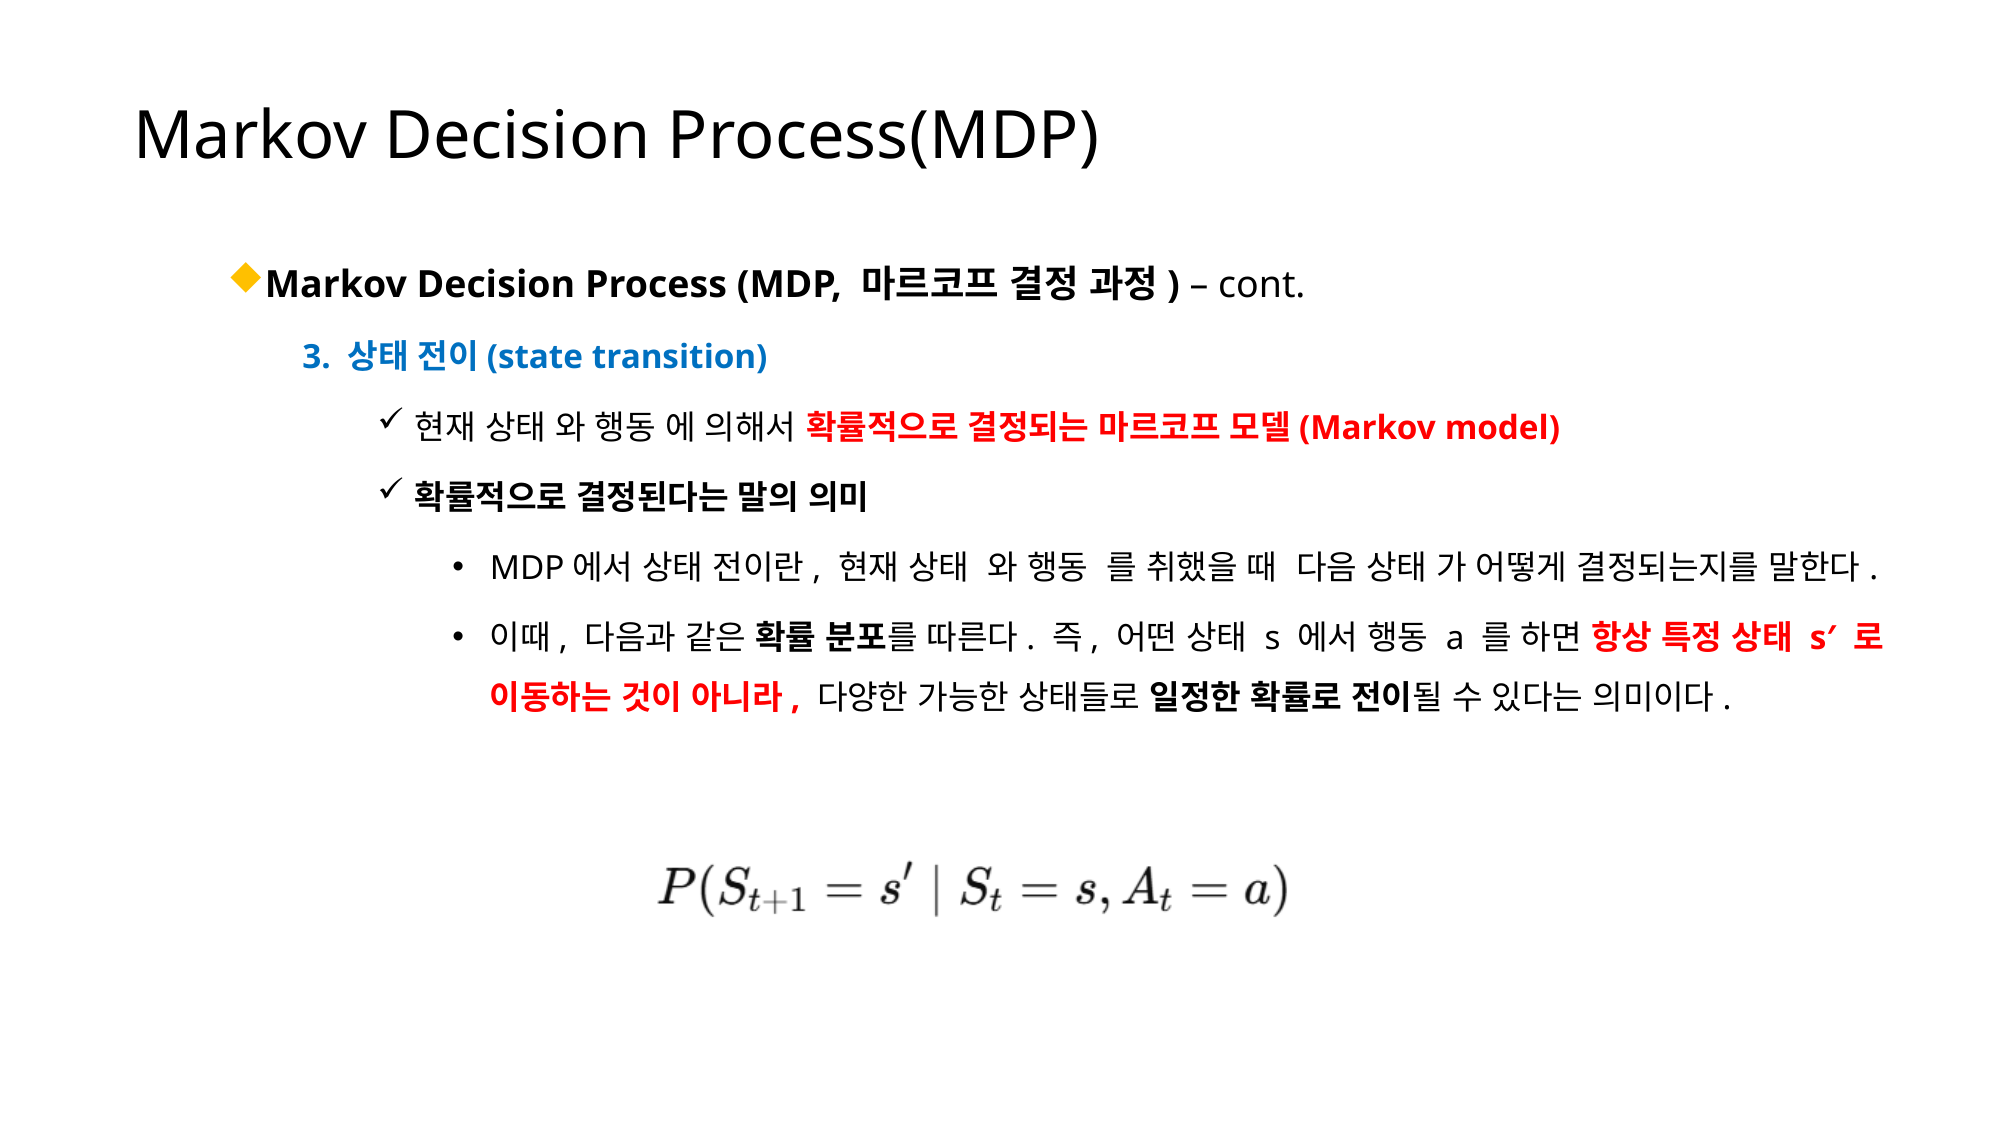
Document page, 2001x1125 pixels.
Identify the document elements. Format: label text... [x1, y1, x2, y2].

text_box Markov Decision Process(MDP) [118, 85, 1449, 181]
picture [631, 828, 1290, 926]
